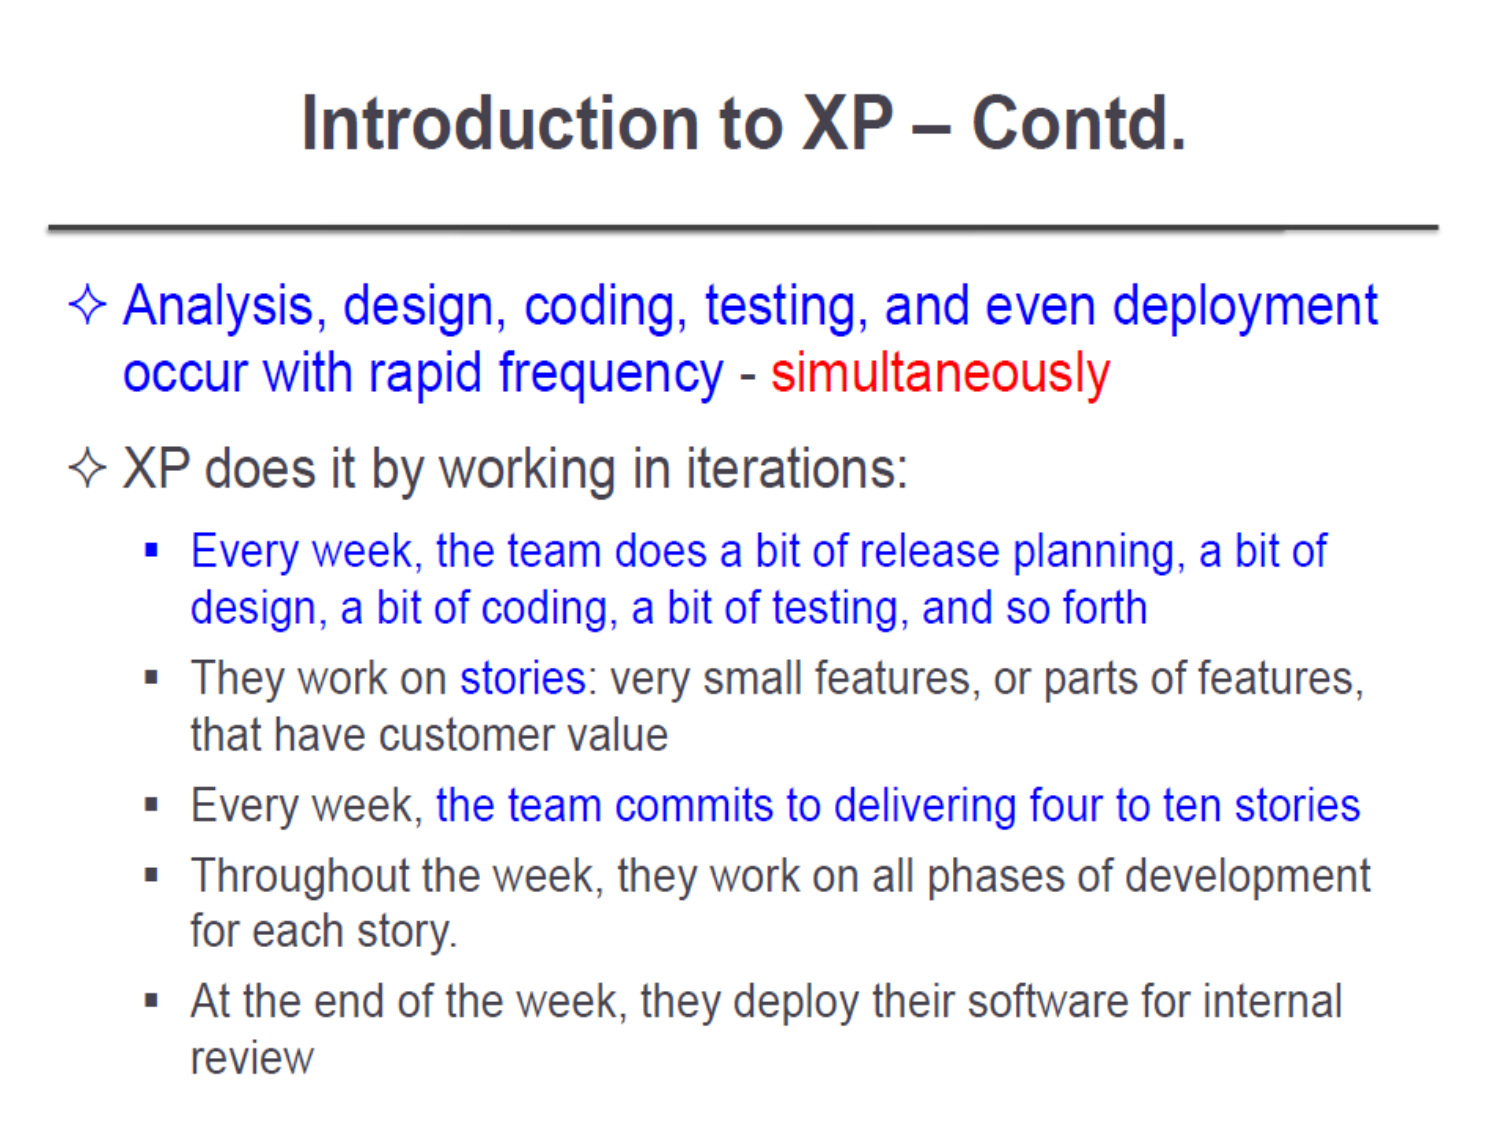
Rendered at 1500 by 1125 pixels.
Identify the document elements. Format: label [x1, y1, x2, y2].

list [0, 12, 1476, 1101]
